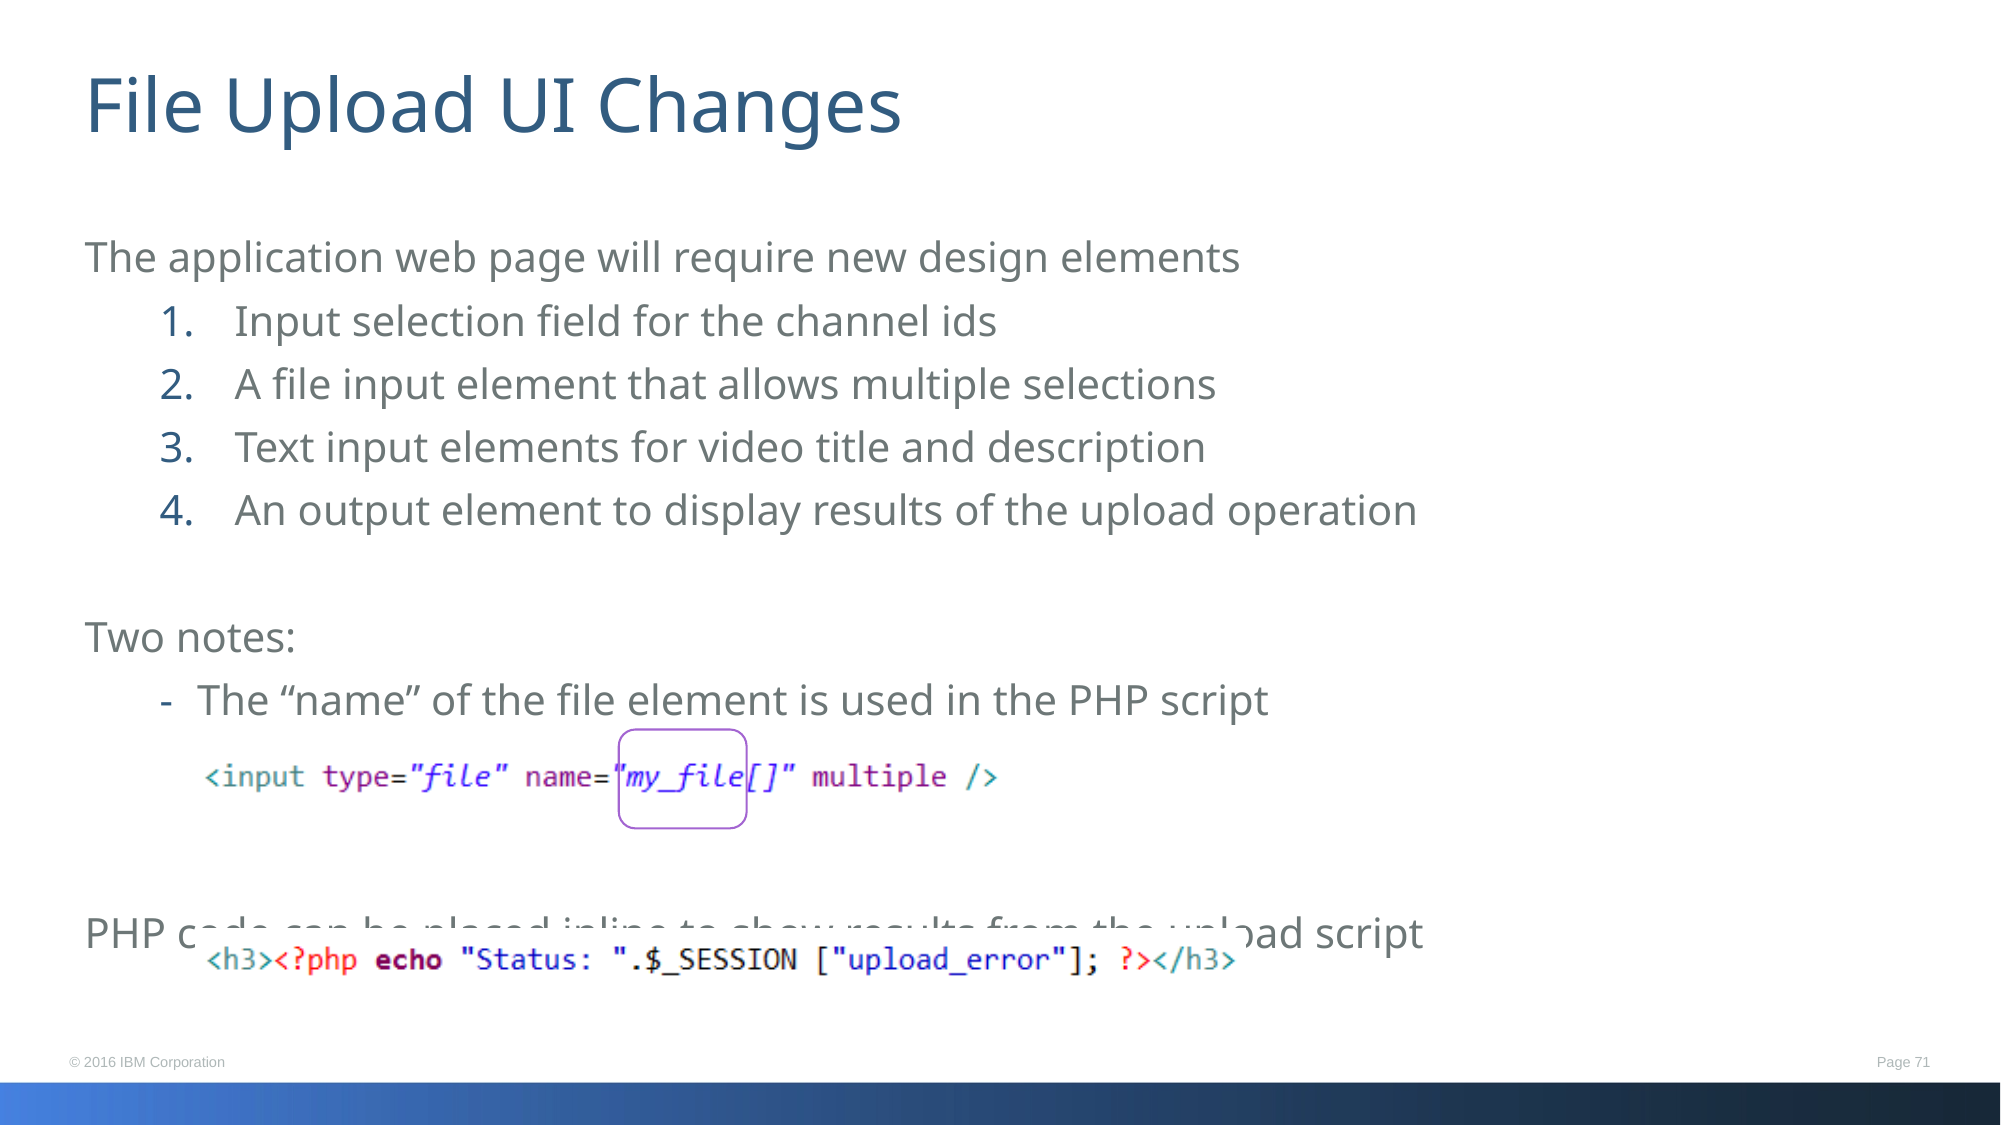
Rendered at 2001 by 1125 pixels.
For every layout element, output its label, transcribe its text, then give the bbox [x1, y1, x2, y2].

picture [0, 0, 2001, 1125]
title File Upload UI Changes [69, 59, 1931, 182]
list The application web page will require new design elements Input selection field for the channel ids A file input element that allows multiple selections Text input elements for video title and description An output element to display results of the upload operation Two notes: The “name” of the file element is used in the PHP script PHP code can be placed inline to show results from the upload script [69, 218, 1931, 1014]
text_box [617, 728, 748, 749]
text_box [617, 800, 748, 830]
